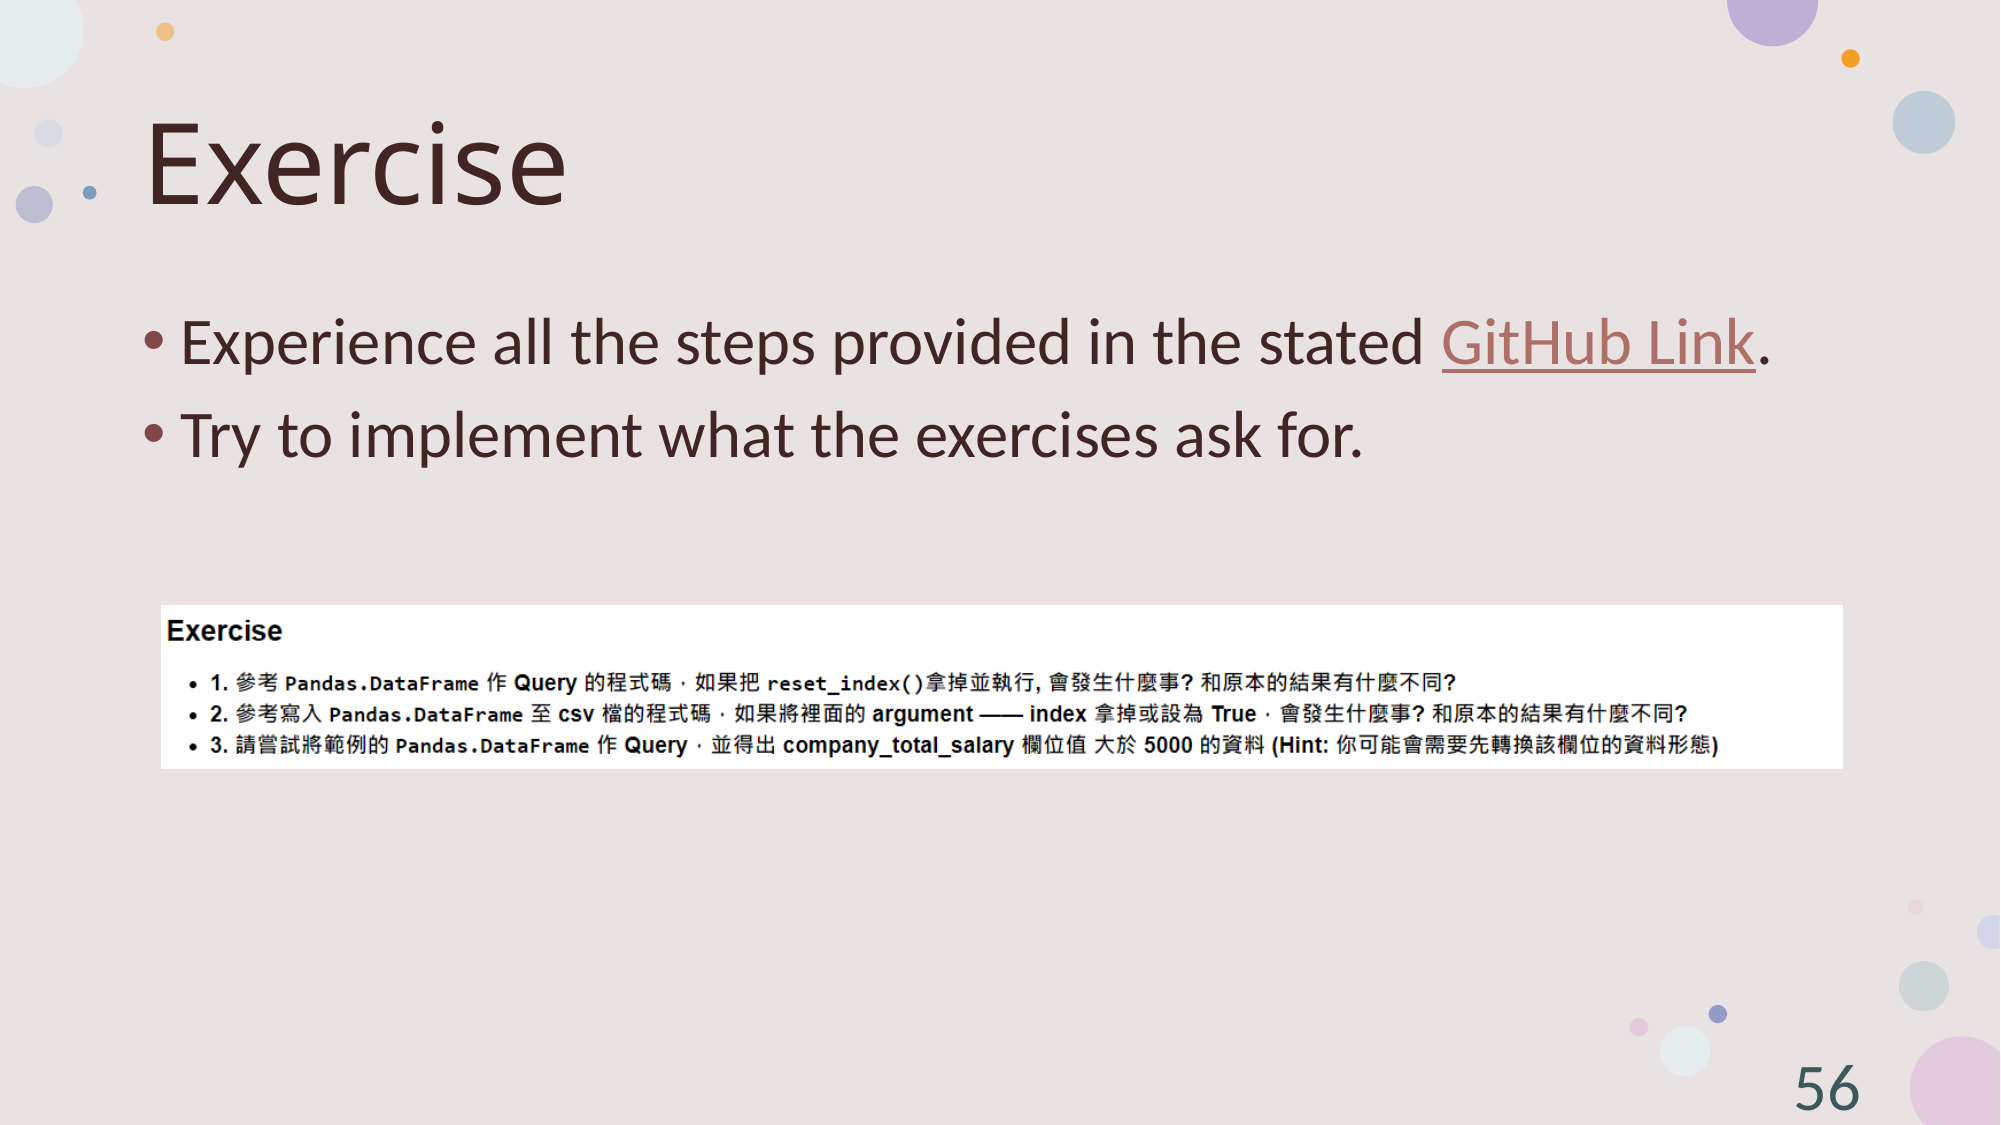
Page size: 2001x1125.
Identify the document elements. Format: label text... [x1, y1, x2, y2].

slide_number 56 [1426, 1064, 1877, 1103]
list Experience all the steps provided in the stated GitHub Link. Try to implement what the exercises ask for. [127, 299, 1877, 1014]
picture [160, 605, 1843, 770]
title Exercise [127, 59, 1877, 278]
